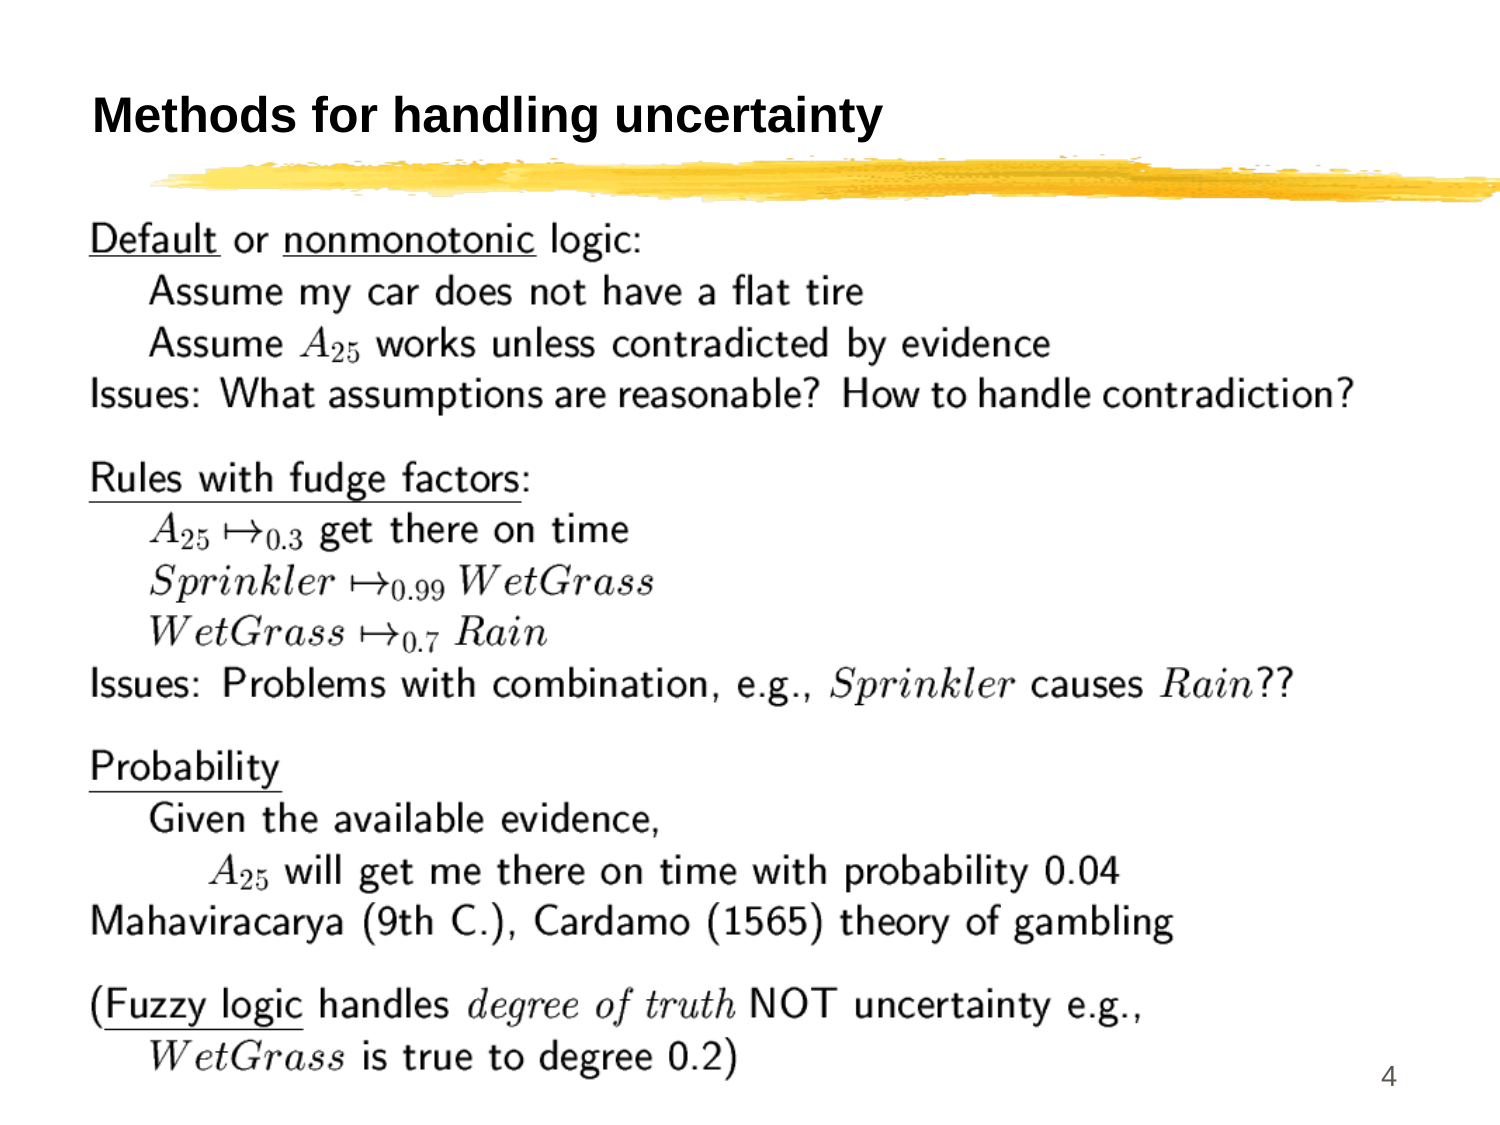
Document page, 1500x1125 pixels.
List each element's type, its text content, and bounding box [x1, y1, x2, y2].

picture [74, 149, 1500, 1088]
slide_number 4 [1099, 1024, 1413, 1101]
title Methods for handling uncertainty [76, 37, 1415, 151]
